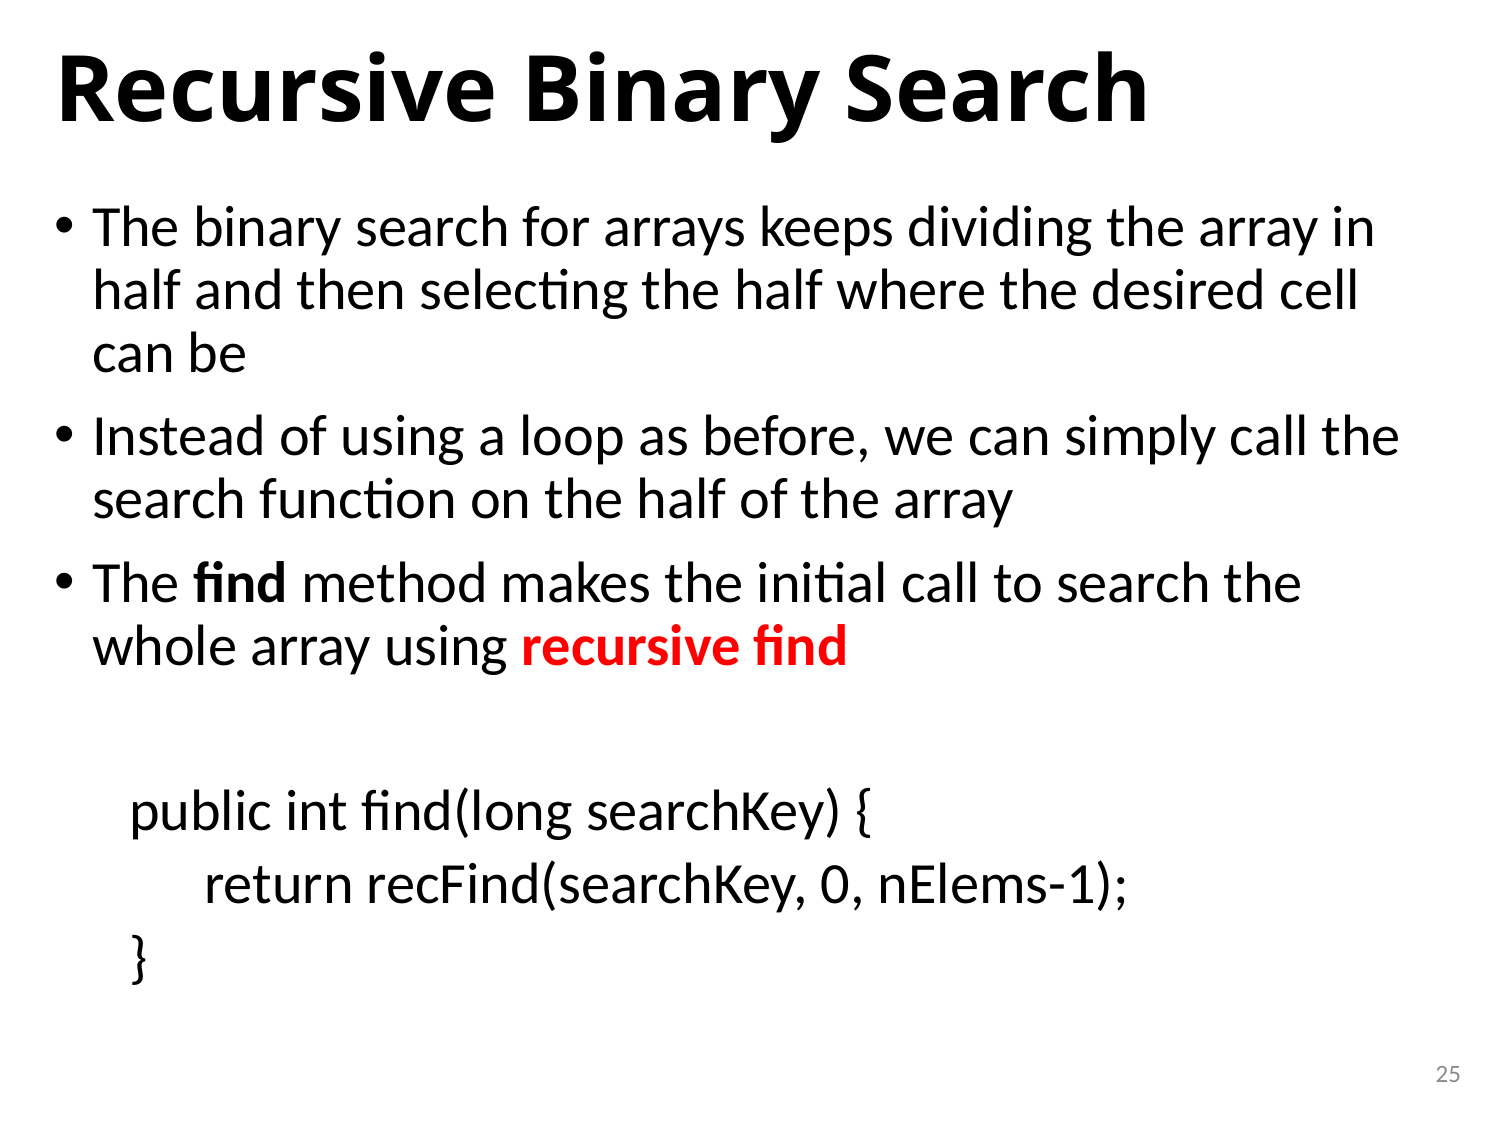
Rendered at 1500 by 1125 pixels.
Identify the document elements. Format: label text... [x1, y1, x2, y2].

title Recursive Binary Search [39, 22, 1461, 161]
list The binary search for arrays keeps dividing the array in half and then selecting the half where the desired cell can be Instead of using a loop as before, we can simply call the search function on the half of the array The find method makes the initial call to search the whole array using recursive find public int find(long searchKey) { return recFind(searchKey, 0, nElems-1); } [39, 188, 1461, 1085]
slide_number 25 [1138, 1042, 1477, 1103]
